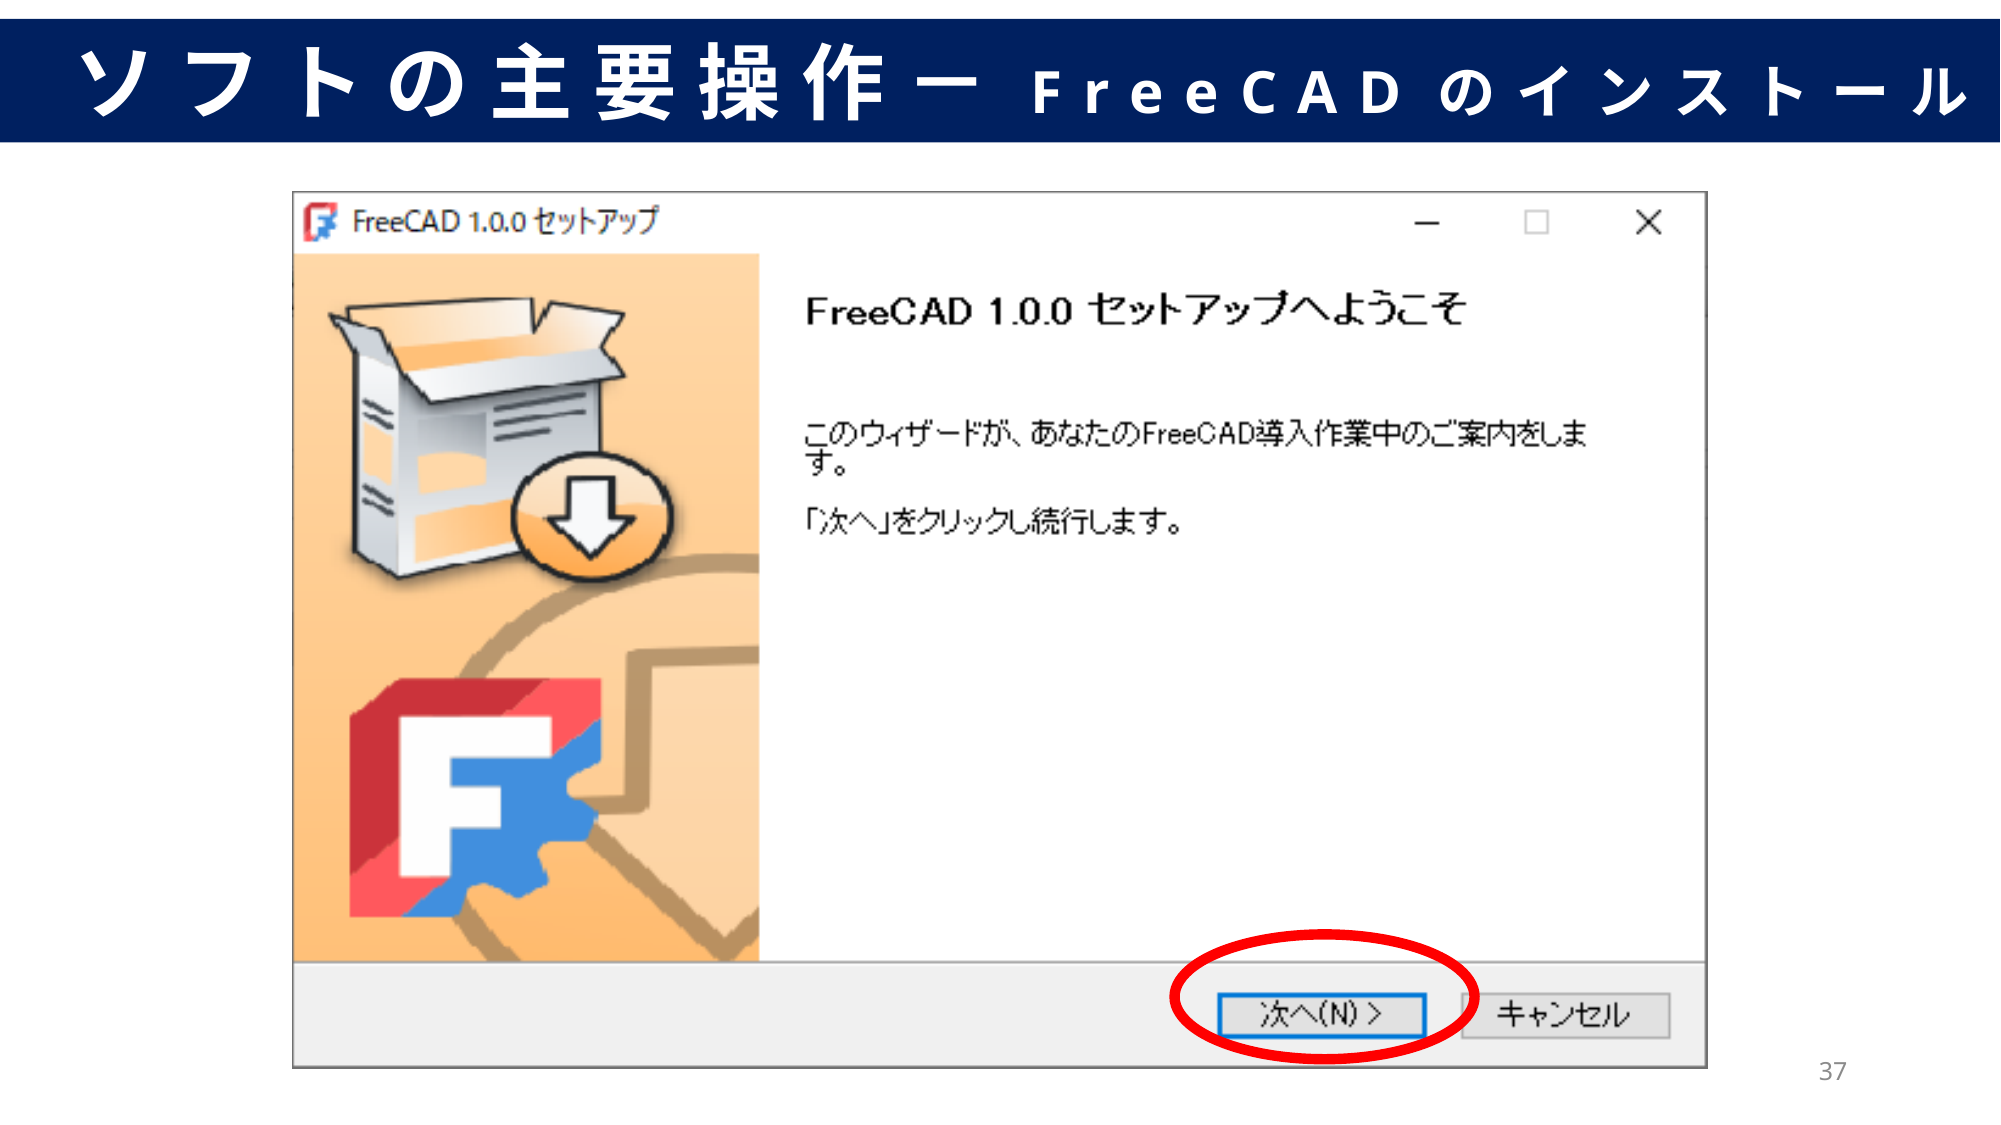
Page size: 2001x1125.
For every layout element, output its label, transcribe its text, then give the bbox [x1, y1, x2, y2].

picture [292, 191, 1708, 1069]
slide_number 37 [1412, 1042, 1863, 1103]
text_box ソフトの主要操作－FreeCADのインストール [0, 18, 2000, 143]
